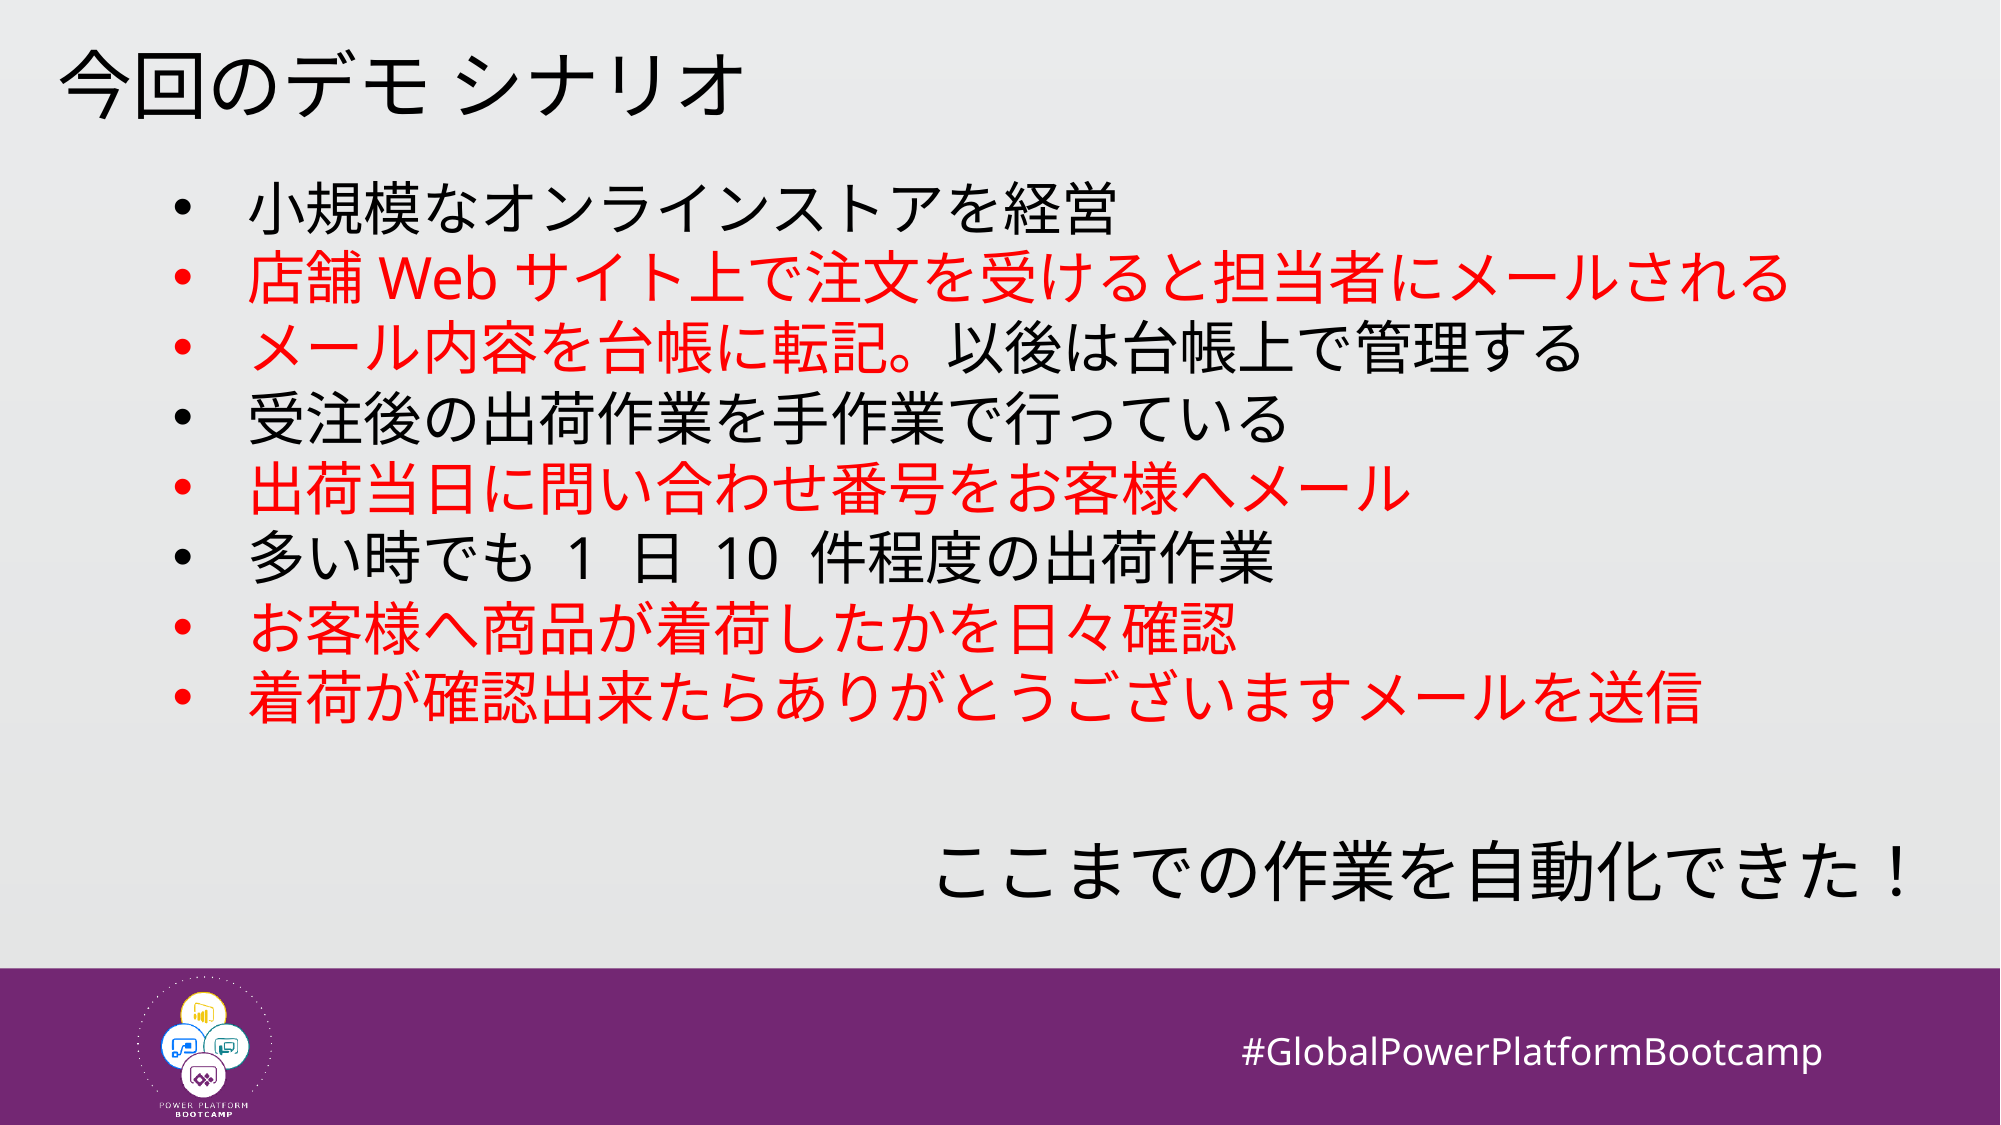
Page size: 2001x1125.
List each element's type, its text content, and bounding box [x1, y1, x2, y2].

text_box ここまでの作業を自動化できた！ [913, 822, 1945, 917]
text_box 小規模なオンラインストアを経営 店舗Webサイト上で注文を受けると担当者にメールされる メール内容を台帳に転記。以後は台帳上で管理する 受注後の出荷作業を手作業で行っている 出荷当日に問い合わせ番号をお客様へメール 多い時でも 1 日 10 件程度の出荷作業 お客様へ商品が着荷したかを日々確認 着荷が確認出来たらありがとうございますメールを送信 [157, 164, 1873, 739]
picture [137, 976, 272, 1117]
text_box 今回のデモ シナリオ [43, 31, 1557, 136]
